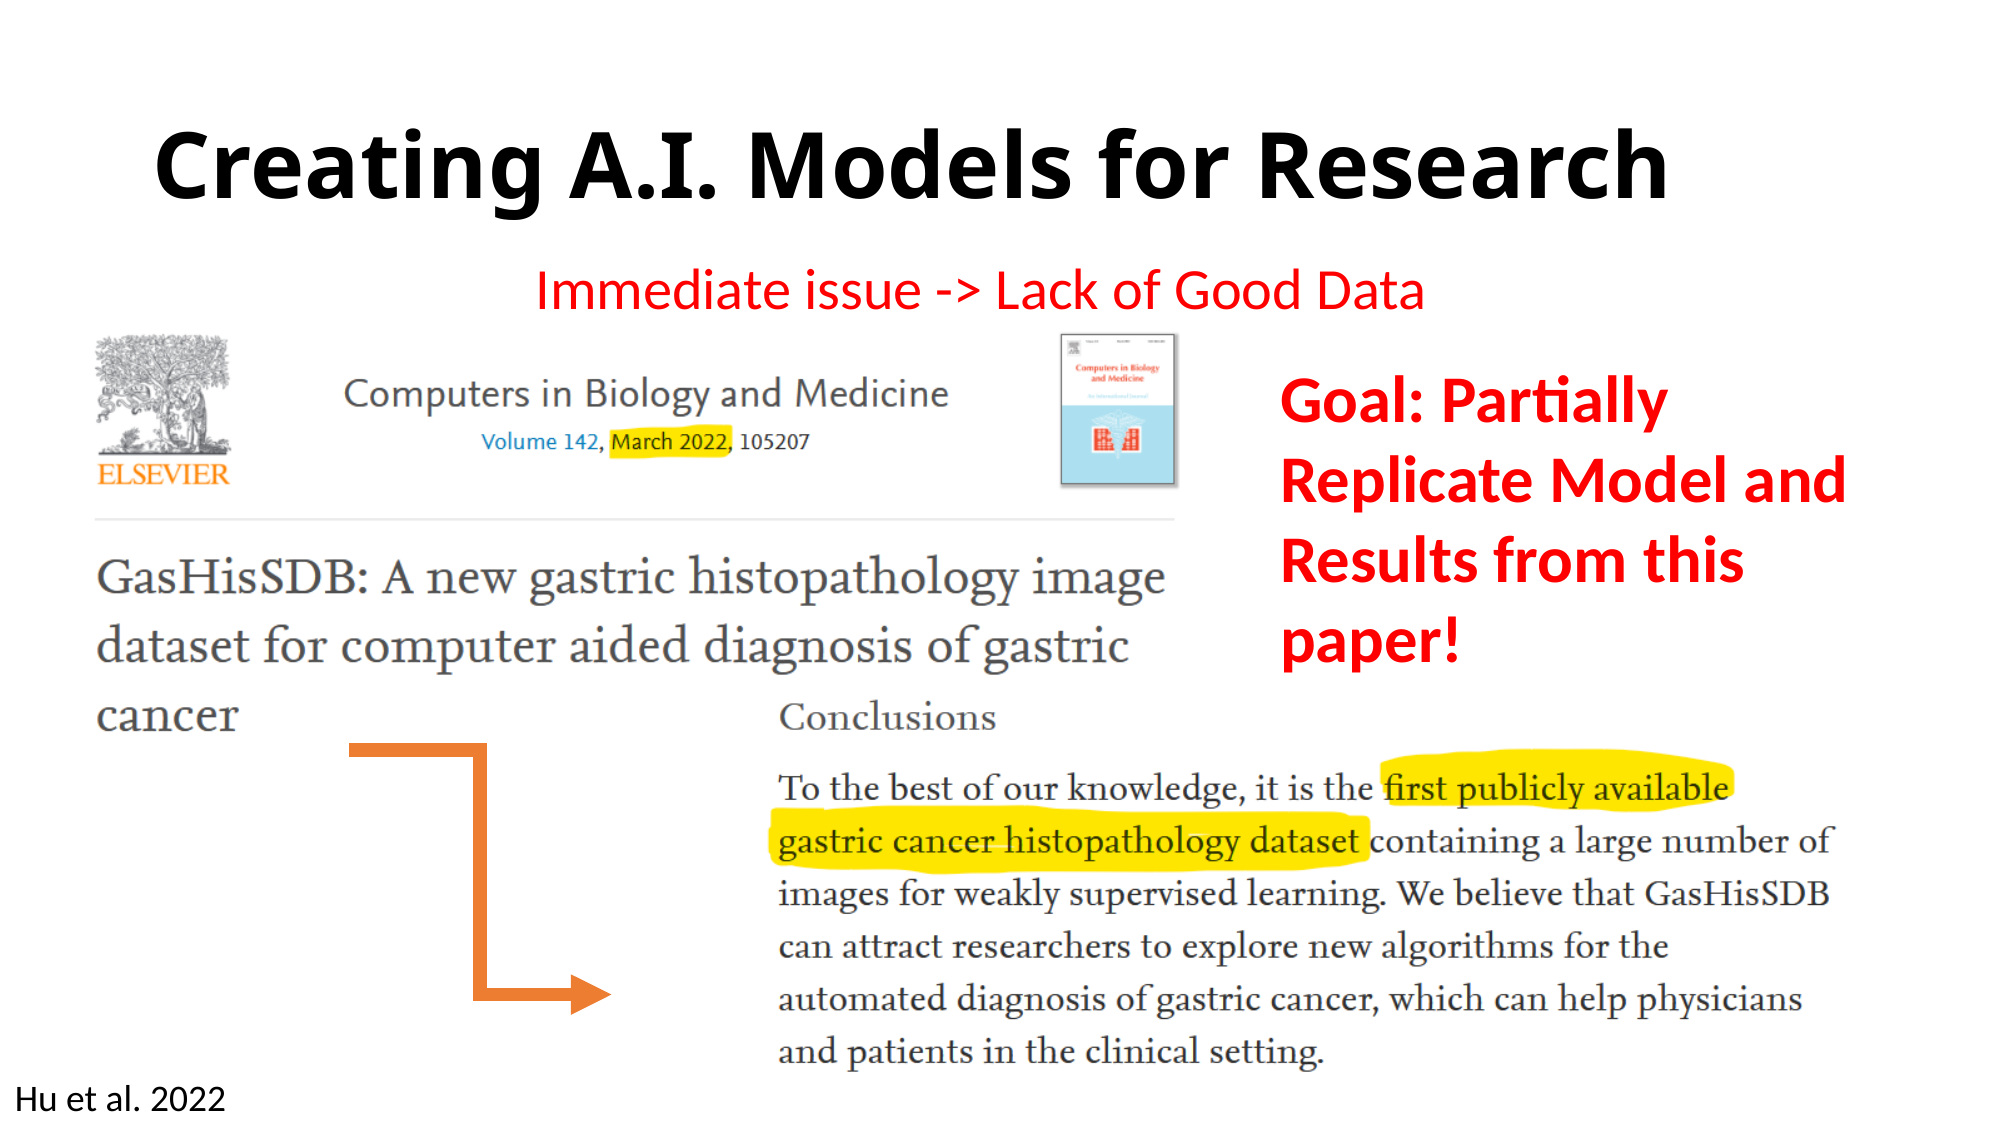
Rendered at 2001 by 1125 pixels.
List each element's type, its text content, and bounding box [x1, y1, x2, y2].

text_box Goal: Partially Replicate Model and Results from this paper! [1265, 348, 1912, 683]
picture [65, 309, 1884, 1090]
title Creating A.I. Models for Research [137, 59, 1863, 278]
text_box Hu et al. 2022 [0, 1066, 1158, 1125]
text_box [348, 749, 612, 995]
list Immediate issue -> Lack of Good Data [520, 252, 2000, 966]
